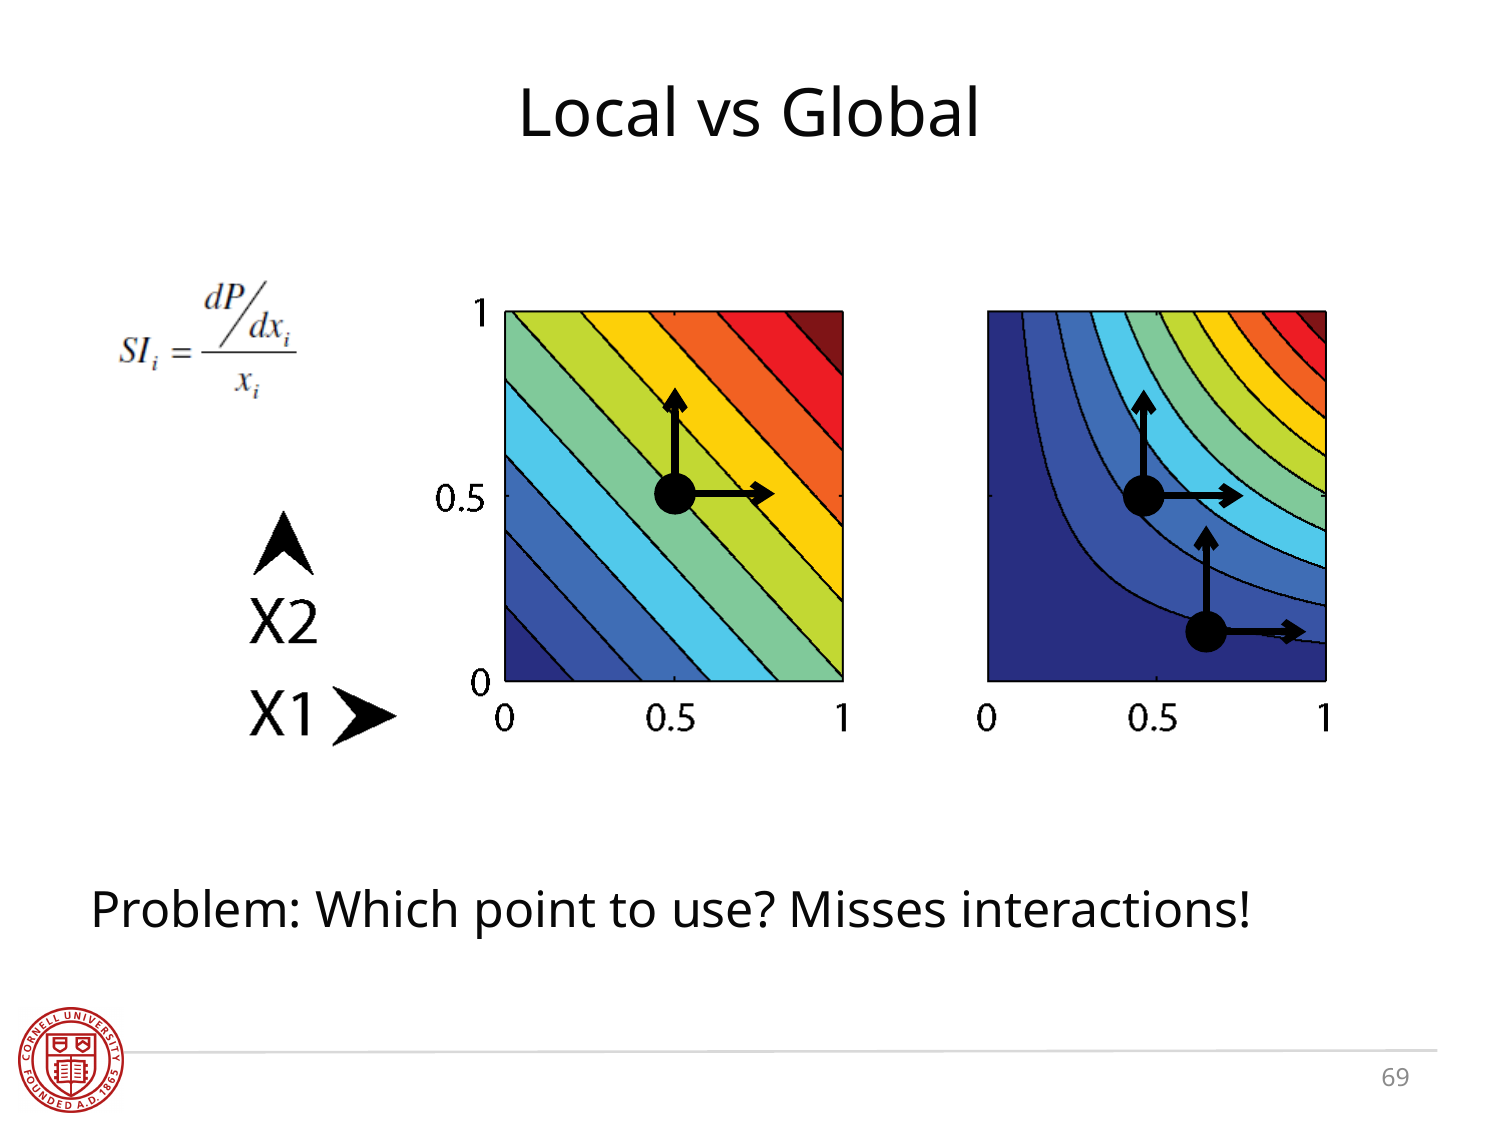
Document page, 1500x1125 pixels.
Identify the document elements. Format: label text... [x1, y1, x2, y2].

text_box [1187, 525, 1307, 651]
picture [18, 1007, 124, 1113]
slide_number 69 [1237, 1056, 1425, 1100]
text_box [1124, 389, 1244, 515]
picture [49, 262, 1338, 764]
list Problem: Which point to use? Misses interactions! [75, 870, 1288, 975]
title Local vs Global [75, 45, 1425, 175]
